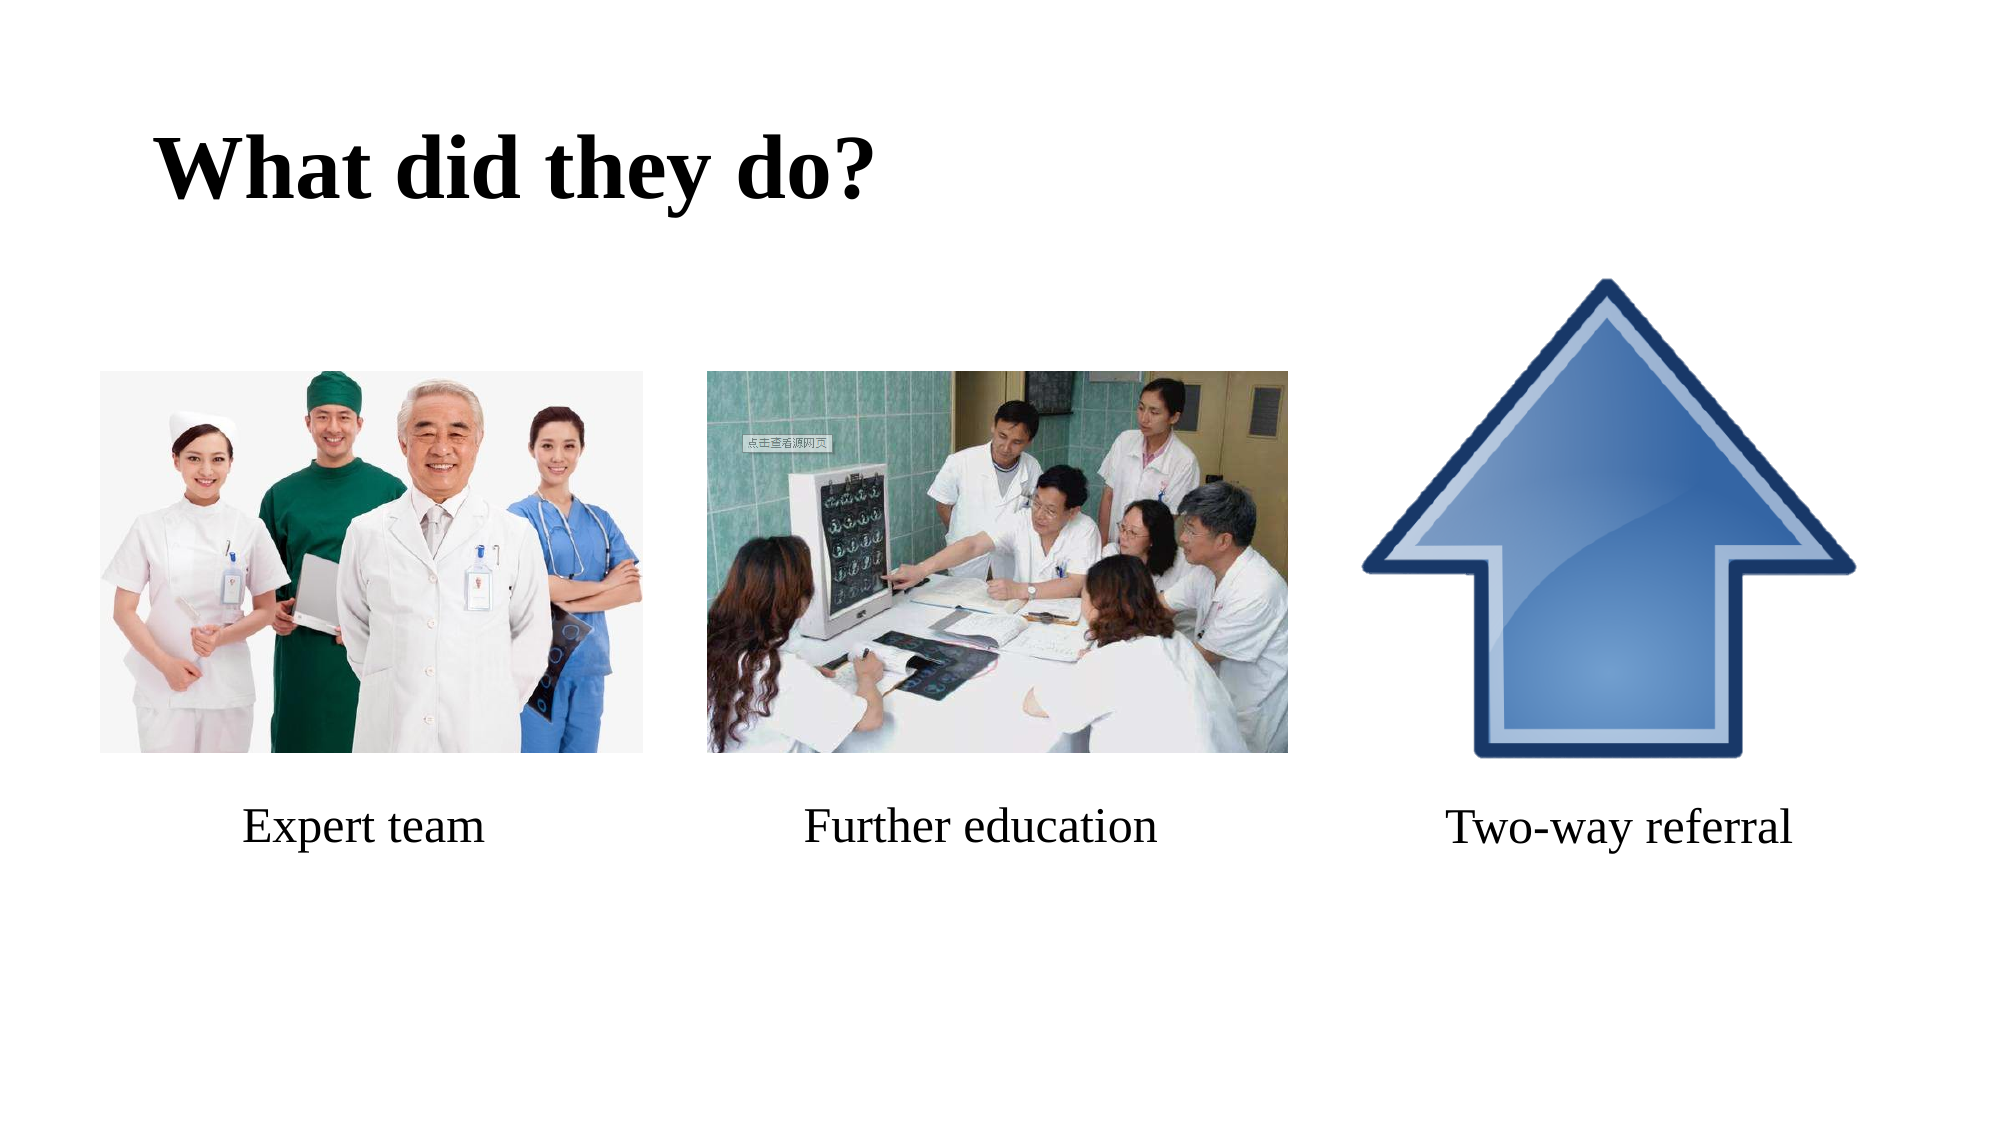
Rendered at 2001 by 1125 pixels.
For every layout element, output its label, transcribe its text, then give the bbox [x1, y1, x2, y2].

text_box Two-way referral [1430, 786, 1848, 861]
picture [707, 371, 1288, 753]
picture [1353, 277, 1863, 786]
text_box Further education [788, 785, 1206, 861]
title What did they do? [137, 59, 1863, 278]
text_box Expert team [227, 785, 645, 861]
picture [99, 371, 645, 753]
